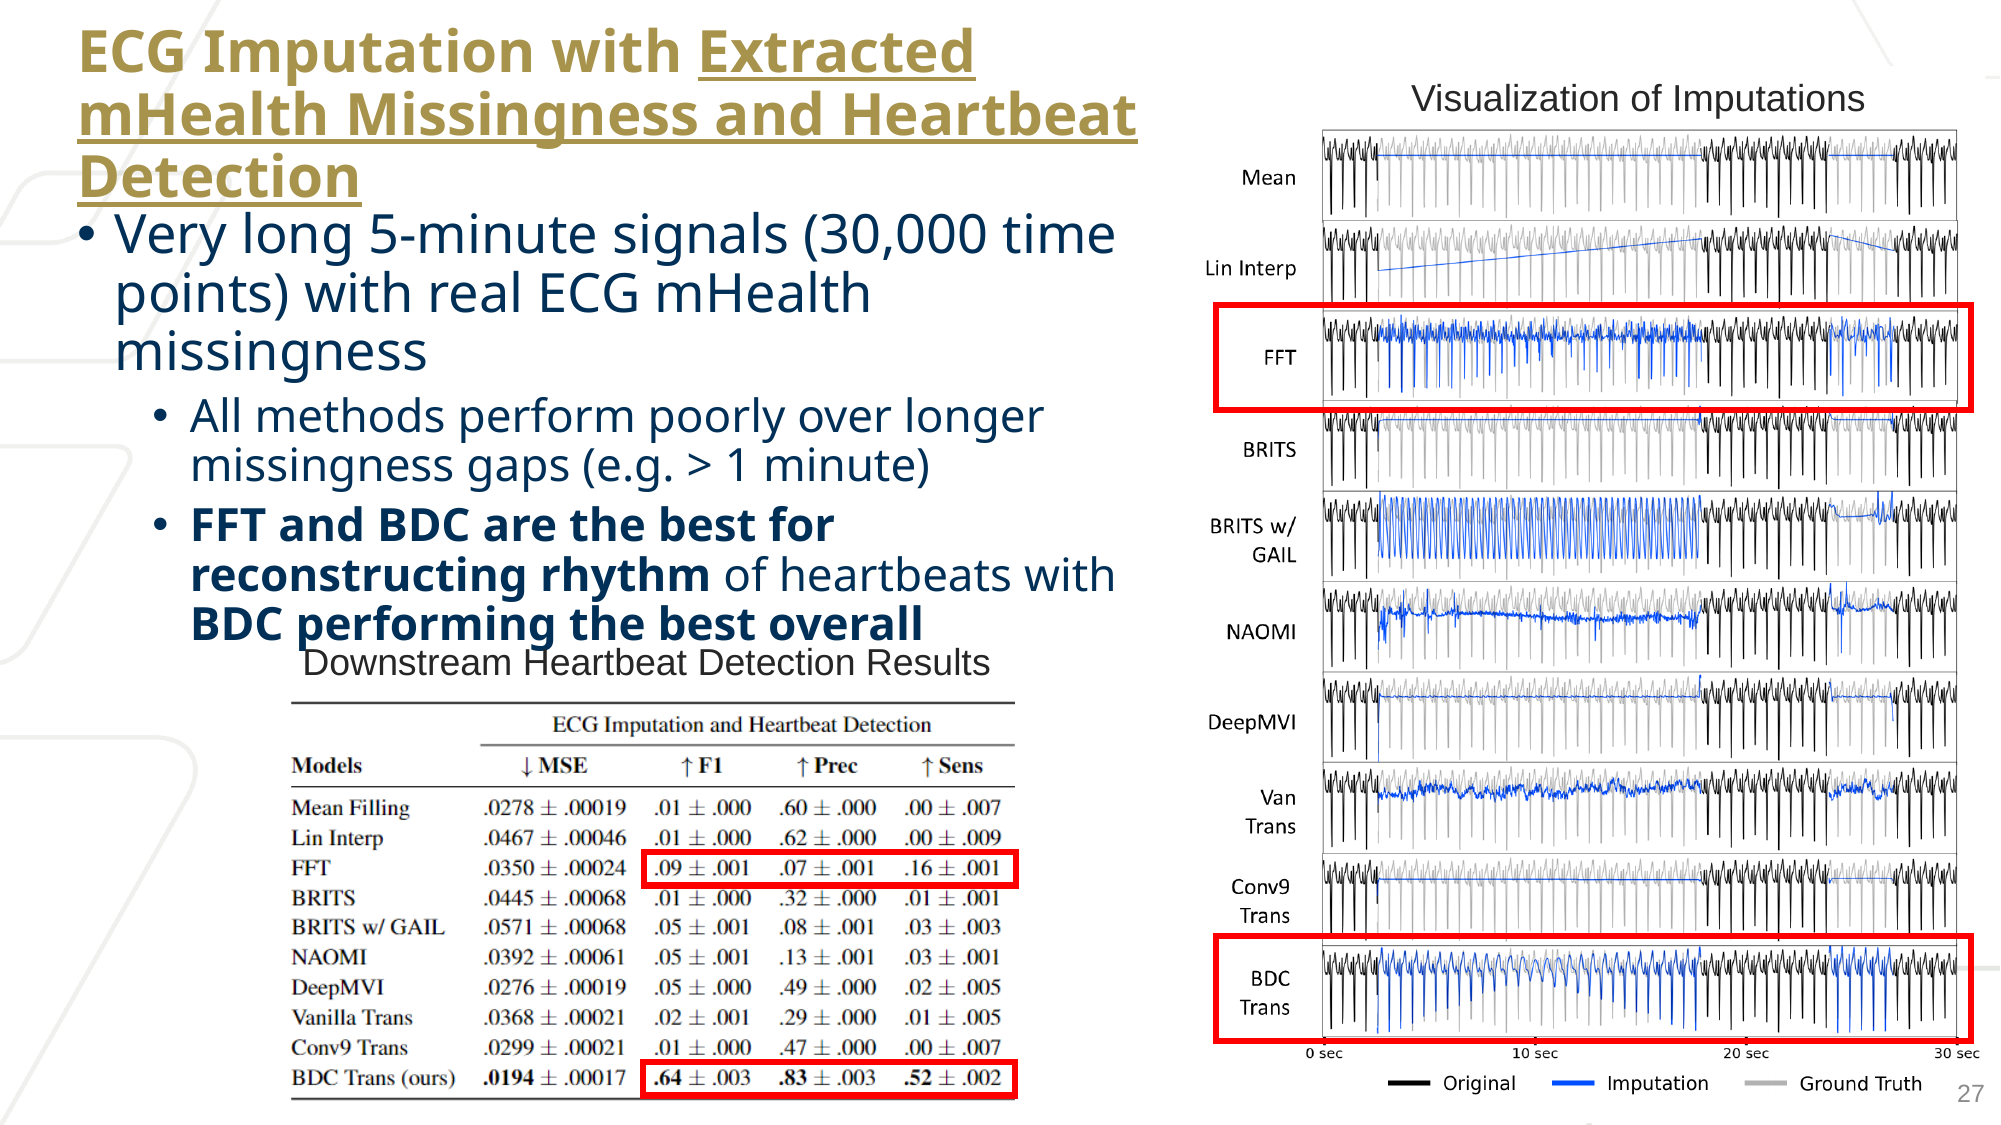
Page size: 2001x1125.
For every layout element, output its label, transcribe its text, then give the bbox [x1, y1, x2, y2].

text_box Visualization of Imputations [1291, 66, 1986, 126]
text_box Downstream Heartbeat Detection Results [267, 630, 1026, 691]
slide_number 27 [1550, 1062, 2000, 1122]
picture [0, 0, 2001, 1125]
list Very long 5-minute signals (30,000 time points) with real ECG mHealth missingness All methods perform poorly over longer missingness gaps (e.g. > 1 minute) FFT and BDC are the best for reconstructing rhythm of heartbeats with BDC performing the best overall [62, 199, 1182, 964]
text_box [1290, 1064, 1935, 1124]
title ECG Imputation with Extracted mHealth Missingness and Heartbeat Detection [62, 32, 1172, 200]
